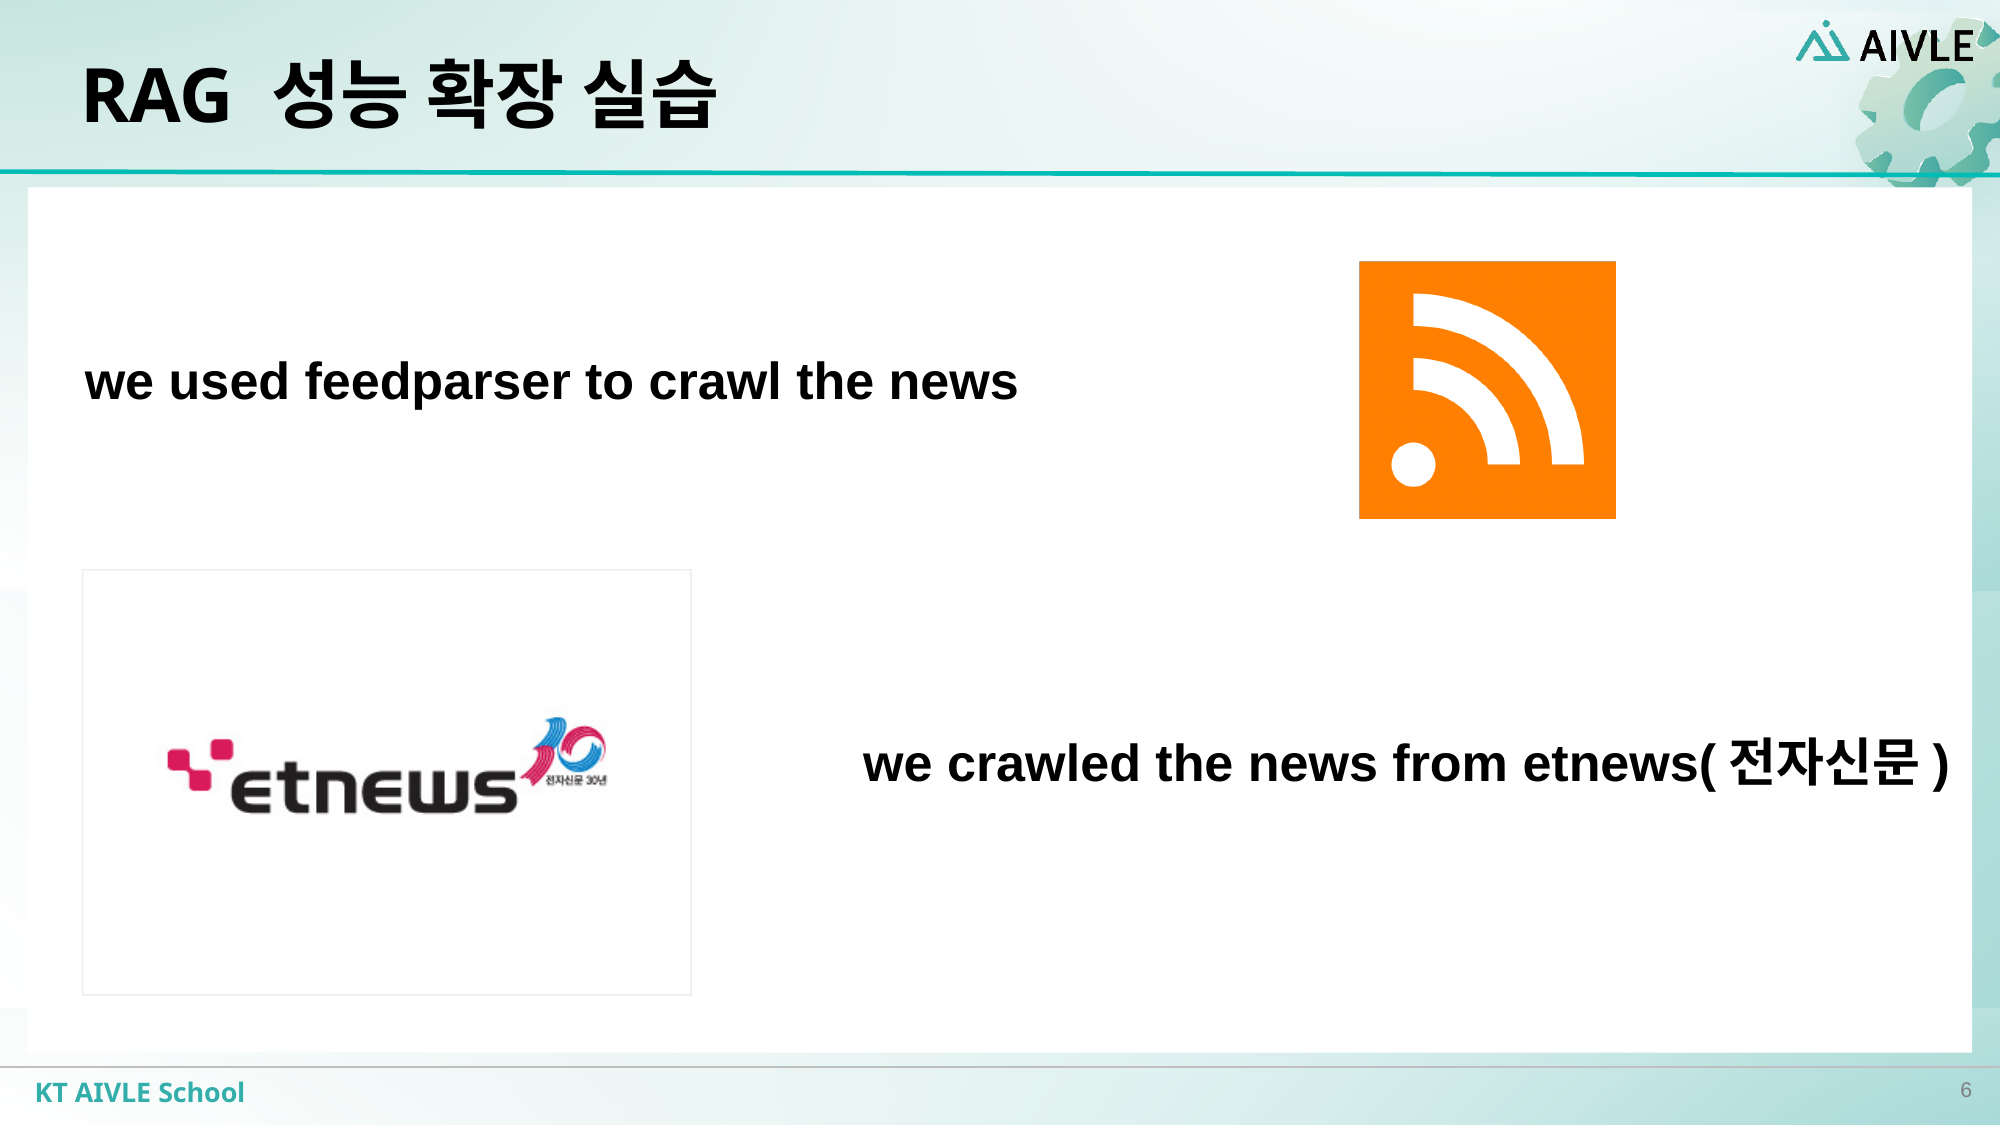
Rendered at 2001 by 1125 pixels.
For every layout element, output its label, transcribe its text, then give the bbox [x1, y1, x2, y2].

text_box we crawled the news from etnews(전자신문) [848, 713, 2000, 852]
picture [0, 1068, 2000, 1125]
title RAG 성능 확장 실습 [65, 50, 1841, 148]
picture [82, 569, 692, 997]
picture [0, 0, 2000, 172]
picture [1194, 243, 1782, 538]
picture [0, 174, 2000, 1066]
text_box we used feedparser to crawl the news [69, 332, 1189, 471]
